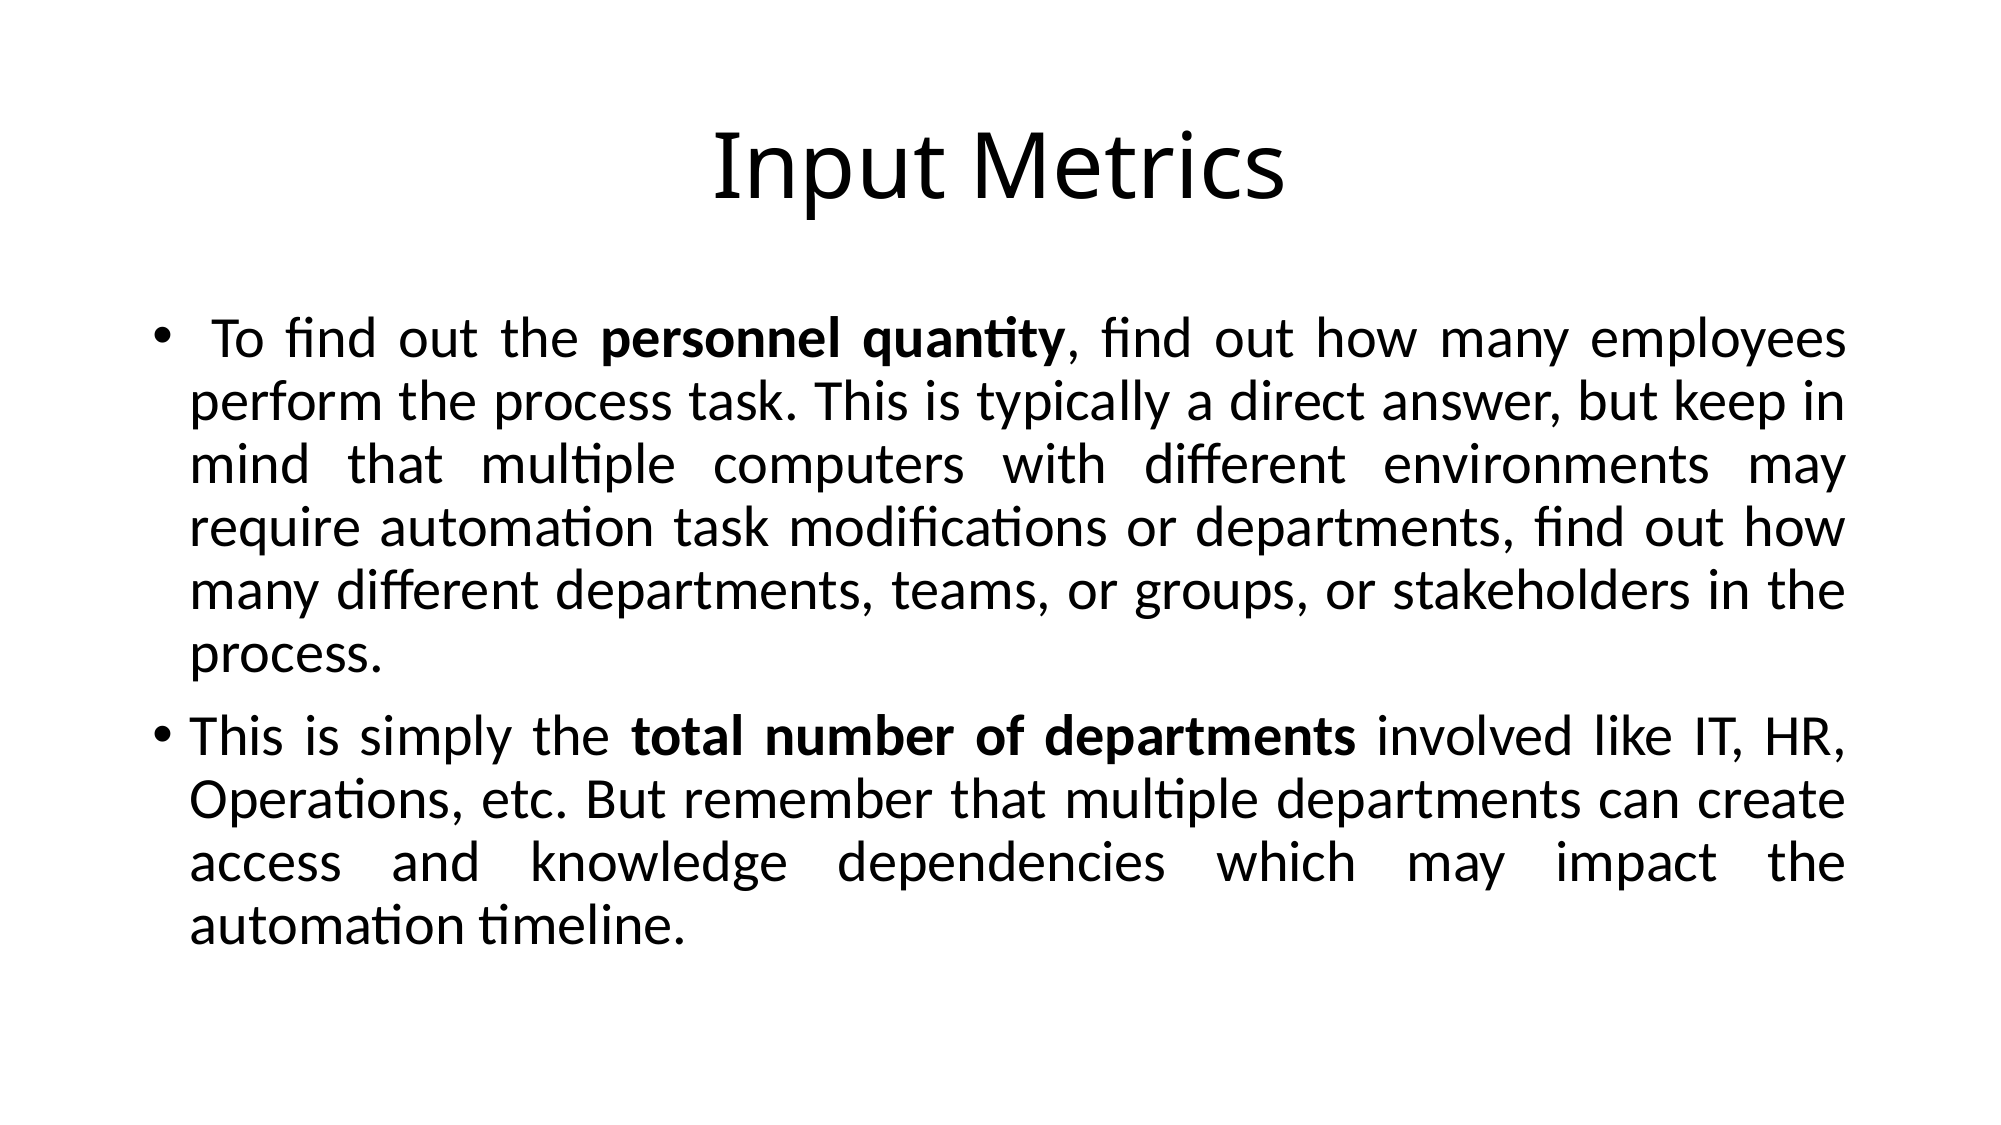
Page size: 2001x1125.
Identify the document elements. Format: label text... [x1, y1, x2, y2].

list To find out the personnel quantity, find out how many employees perform the process task. This is typically a direct answer, but keep in mind that multiple computers with different environments may require automation task modifications or departments, find out how many different departments, teams, or groups, or stakeholders in the process. This is simply the total number of departments involved like IT, HR, Operations, etc. But remember that multiple departments can create access and knowledge dependencies which may impact the automation timeline. [137, 299, 1863, 1014]
title Input Metrics [137, 59, 1863, 278]
